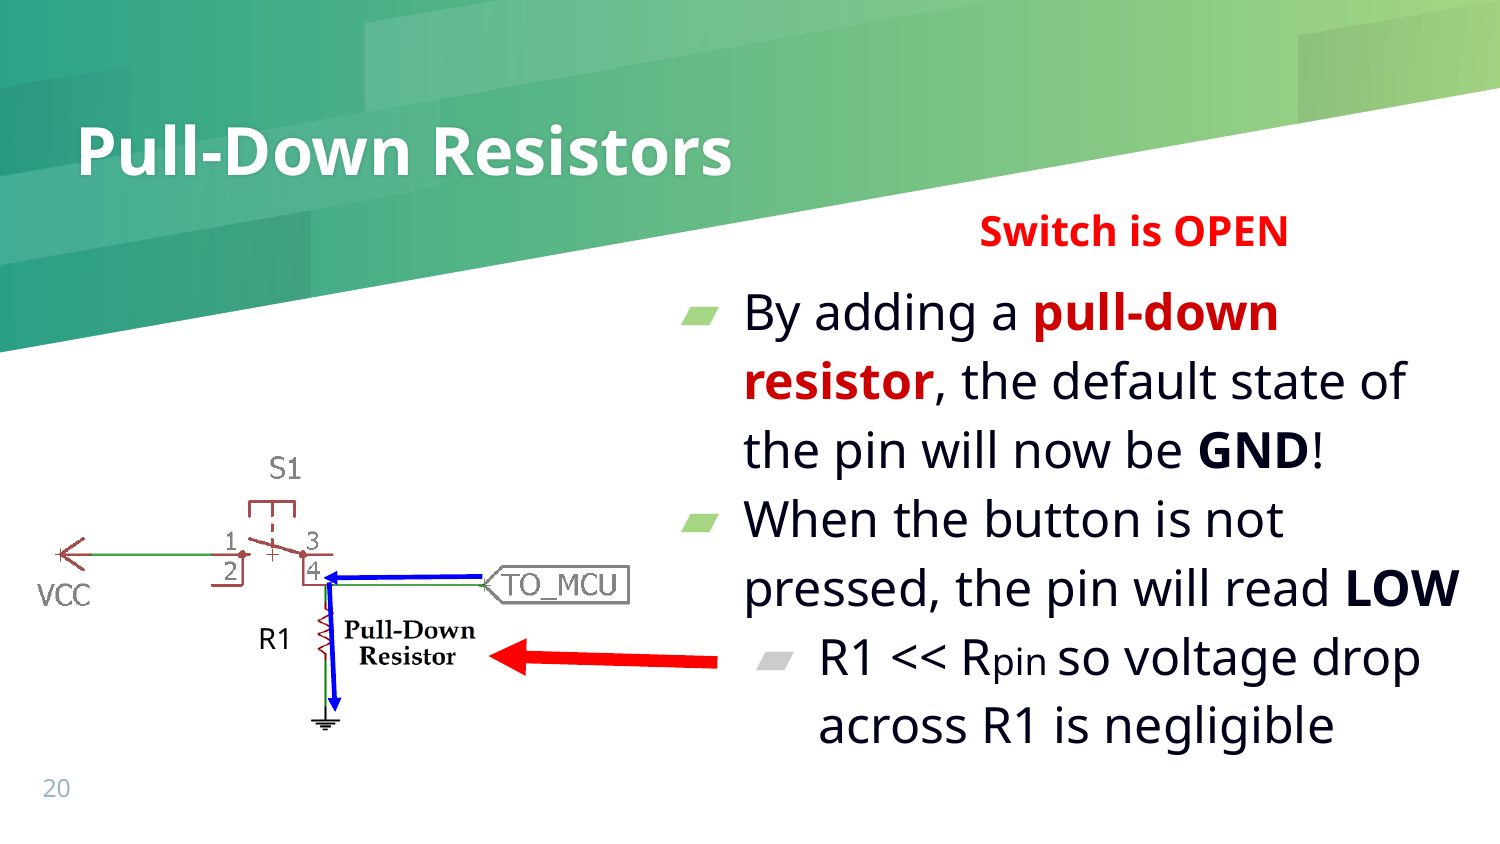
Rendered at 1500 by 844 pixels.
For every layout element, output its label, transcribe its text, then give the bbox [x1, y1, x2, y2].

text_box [329, 581, 336, 713]
text_box Switch is OPEN [964, 189, 1313, 298]
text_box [488, 655, 718, 663]
picture [17, 374, 642, 737]
list By adding a pull-down resistor, the default state of the pin will now be GND! When the button is not pressed, the pin will read LOW R1 << Rpin so voltage drop across R1 is negligible [668, 271, 1484, 844]
title Pull-Down Resistors [75, 0, 975, 298]
slide_number ‹#› [42, 766, 122, 807]
